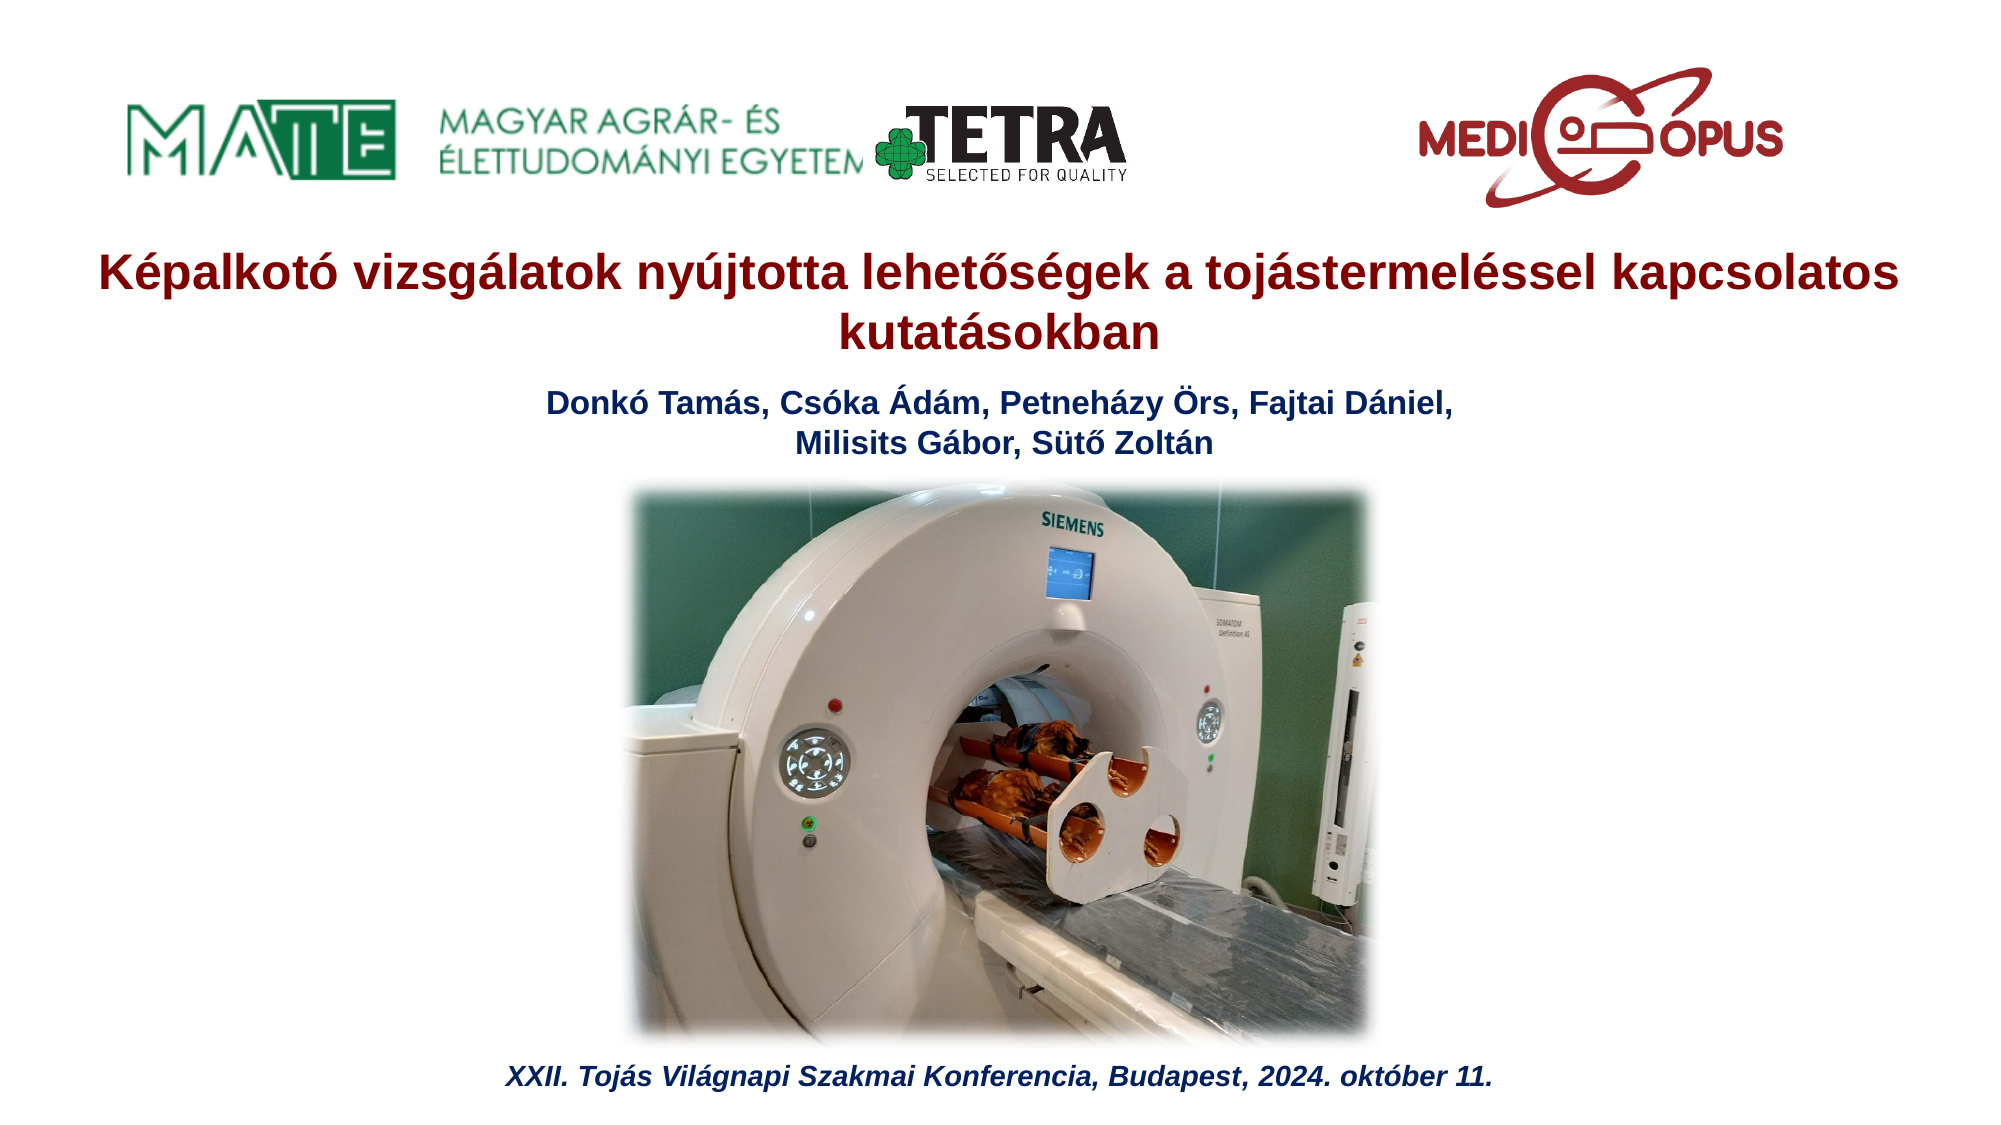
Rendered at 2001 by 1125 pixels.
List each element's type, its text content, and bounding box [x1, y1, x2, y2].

picture [617, 475, 1383, 1051]
title Képalkotó vizsgálatok nyújtotta lehetőségek a tojástermeléssel kapcsolatos kutatásokban [0, 191, 2000, 453]
picture [105, 78, 1137, 197]
picture [1411, 59, 1791, 216]
text_box XXII. Tojás Világnapi Szakmai Konferencia, Budapest, 2024. október 11. [362, 1049, 1638, 1100]
text_box Donkó Tamás, Csóka Ádám, Petneházy Örs, Fajtai Dániel, Milisits Gábor, Sütő Zoltán [288, 373, 1712, 469]
